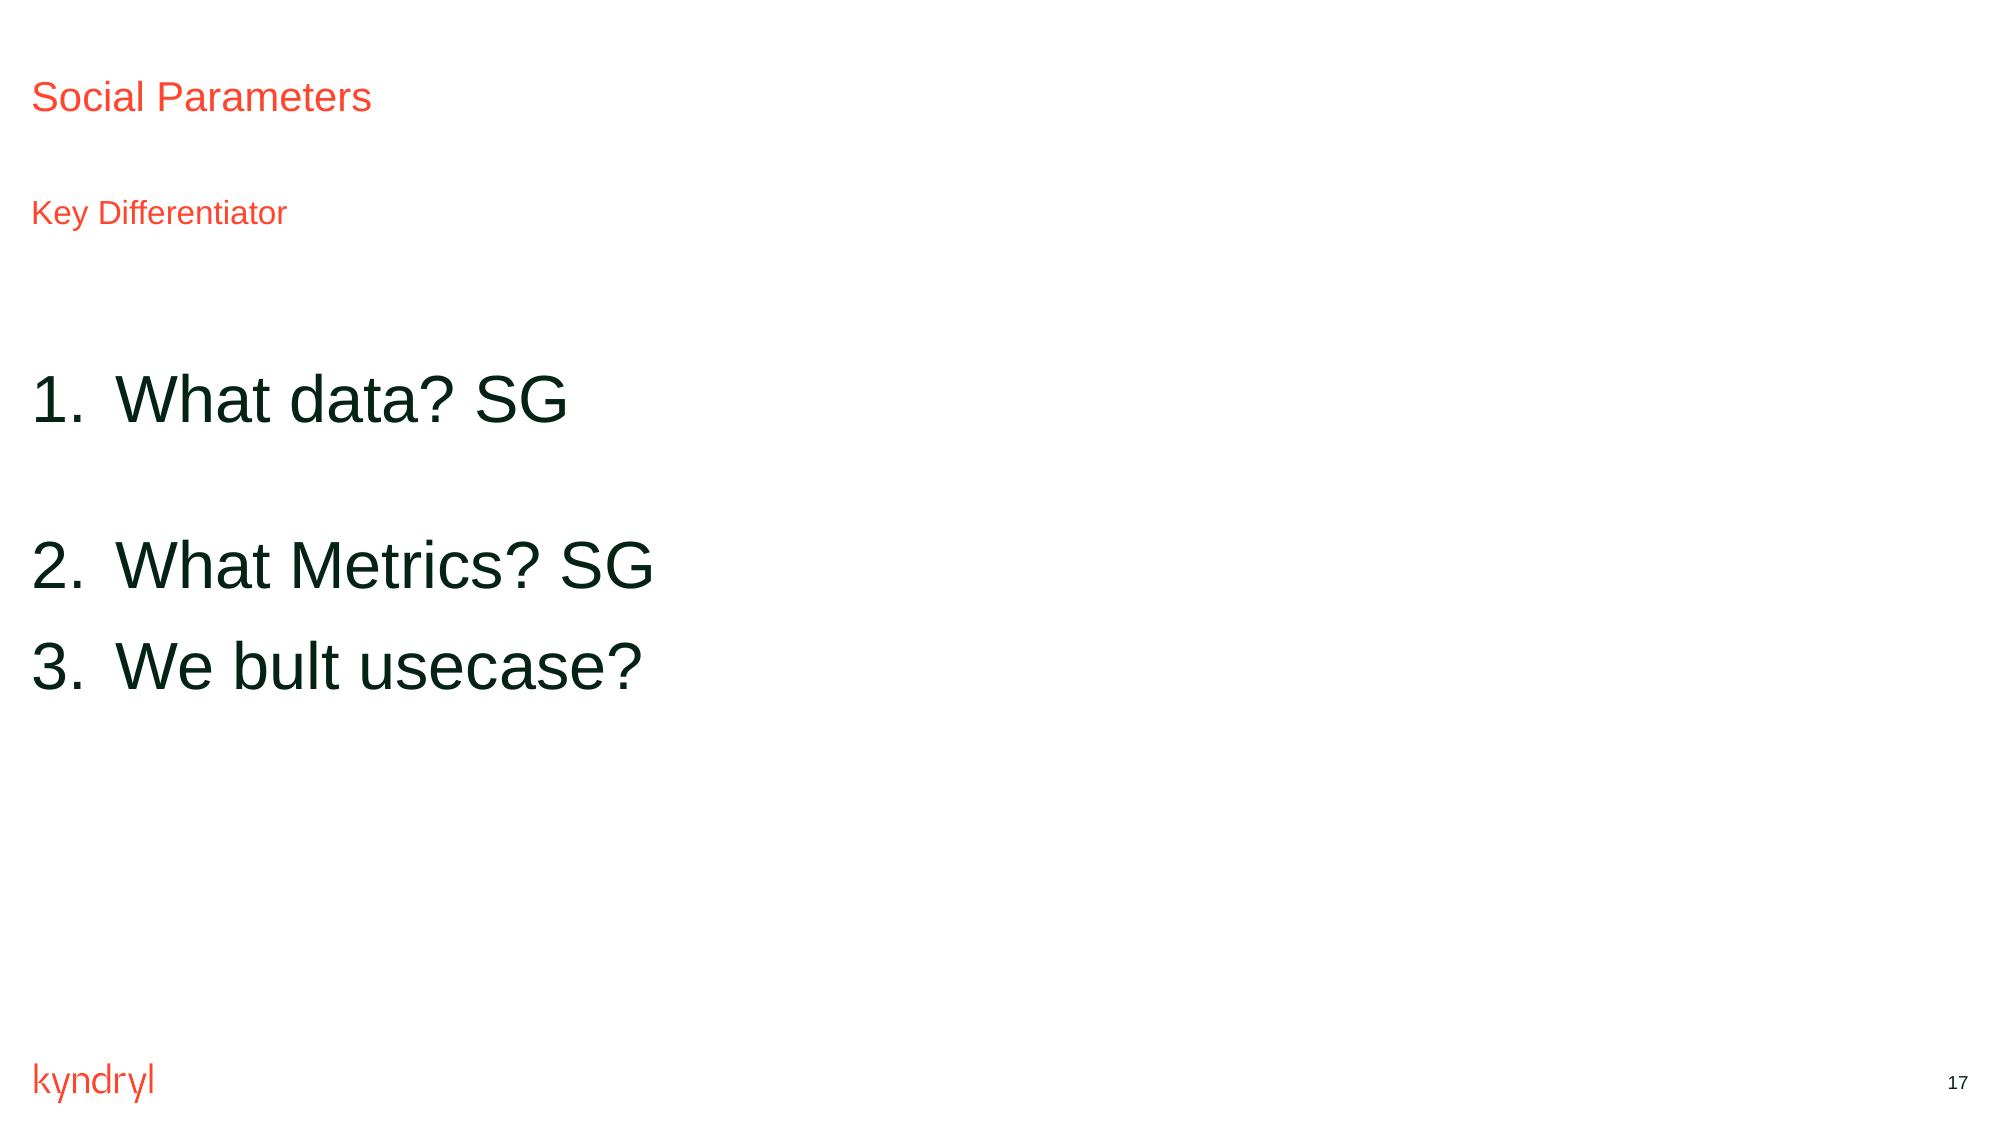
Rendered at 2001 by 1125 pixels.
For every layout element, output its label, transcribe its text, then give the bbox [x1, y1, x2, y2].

picture [25, 1043, 162, 1121]
slide_number 17 [1518, 1071, 1969, 1093]
list Key Differentiator [31, 190, 1662, 244]
list What data? SG What Metrics? SG We bult usecase? [31, 254, 1662, 982]
list Social Parameters [31, 75, 695, 122]
